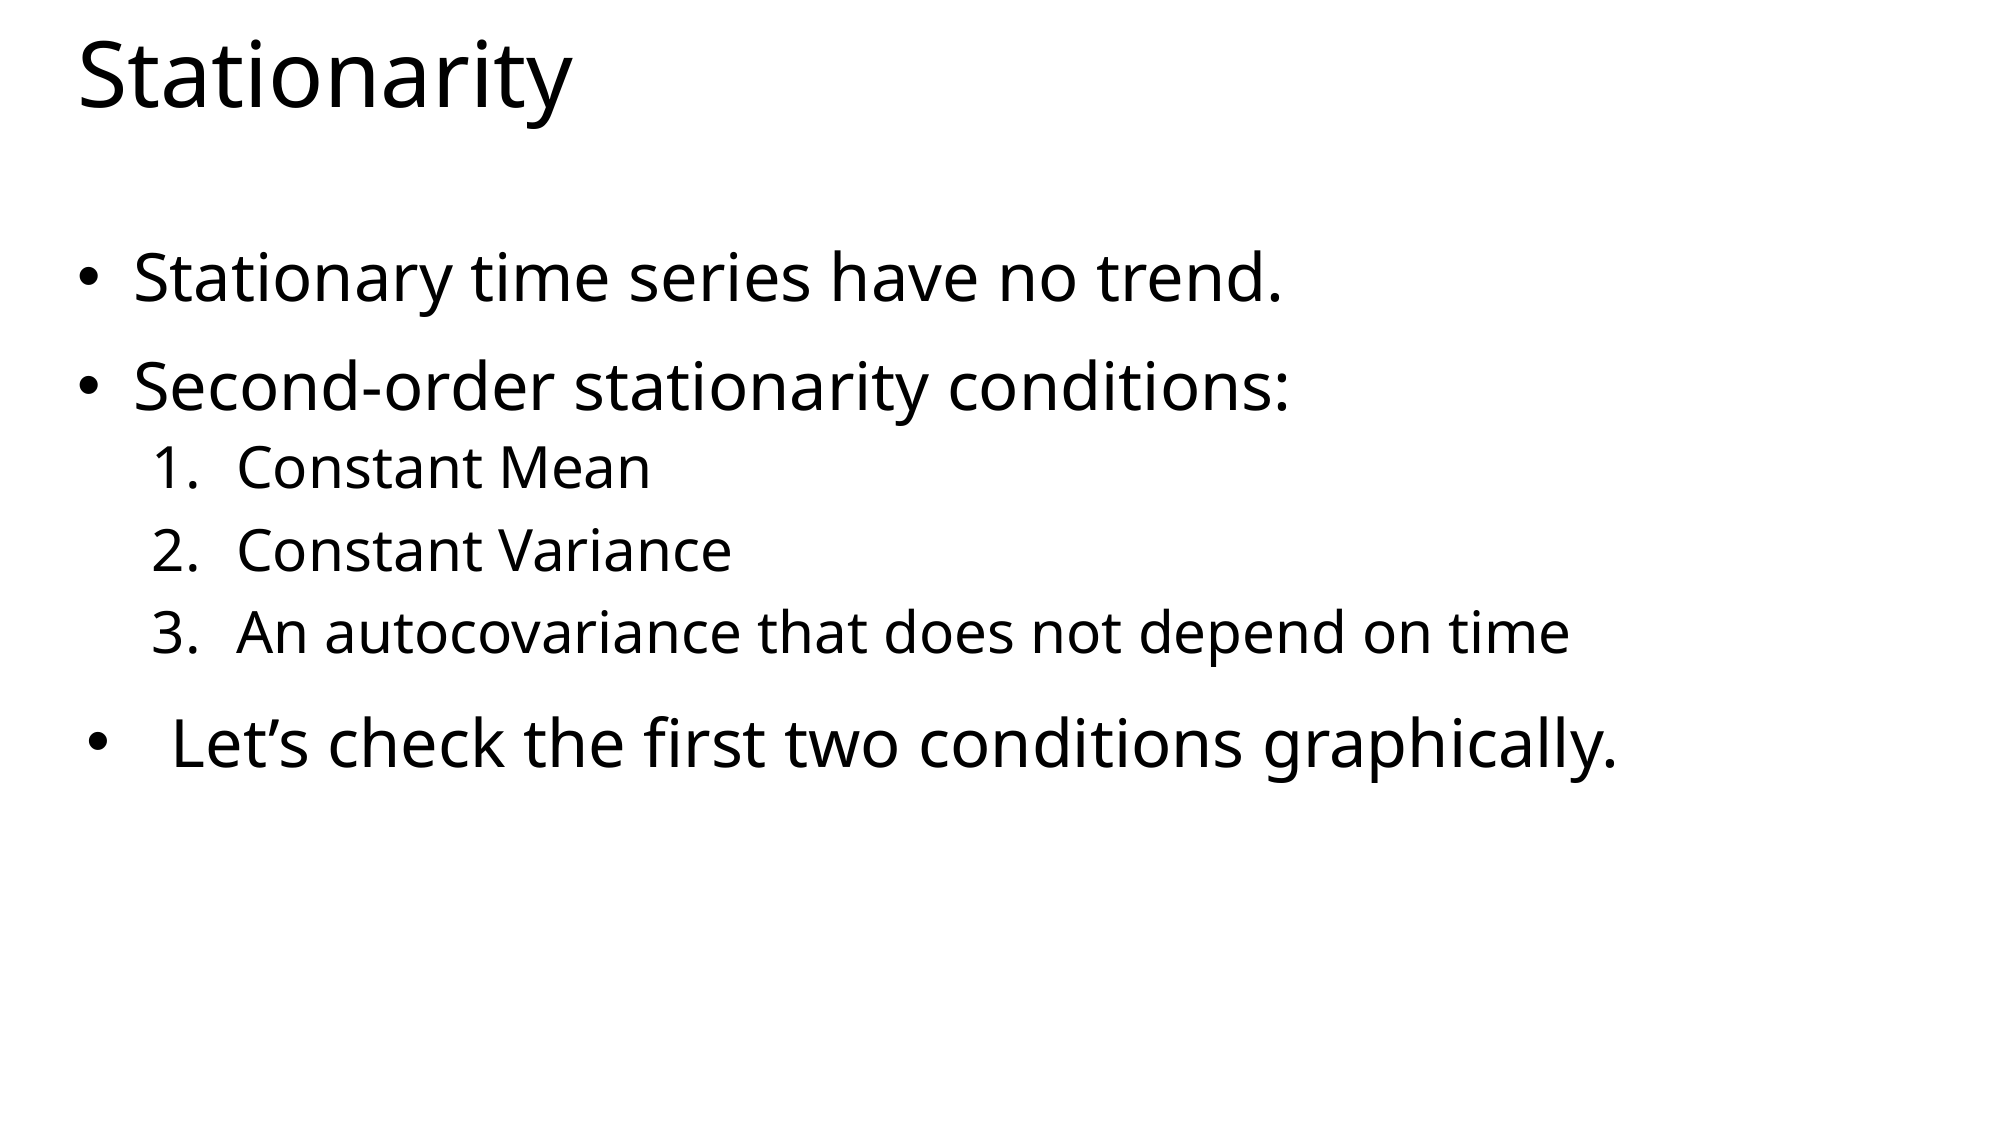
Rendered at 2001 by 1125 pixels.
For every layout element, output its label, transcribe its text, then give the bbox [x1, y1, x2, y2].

title Stationarity [62, 29, 1953, 205]
list Stationary time series have no trend. Second-order stationarity conditions: Constant Mean Constant Variance An autocovariance that does not depend on time Let’s check the first two conditions graphically. [62, 227, 1953, 1096]
